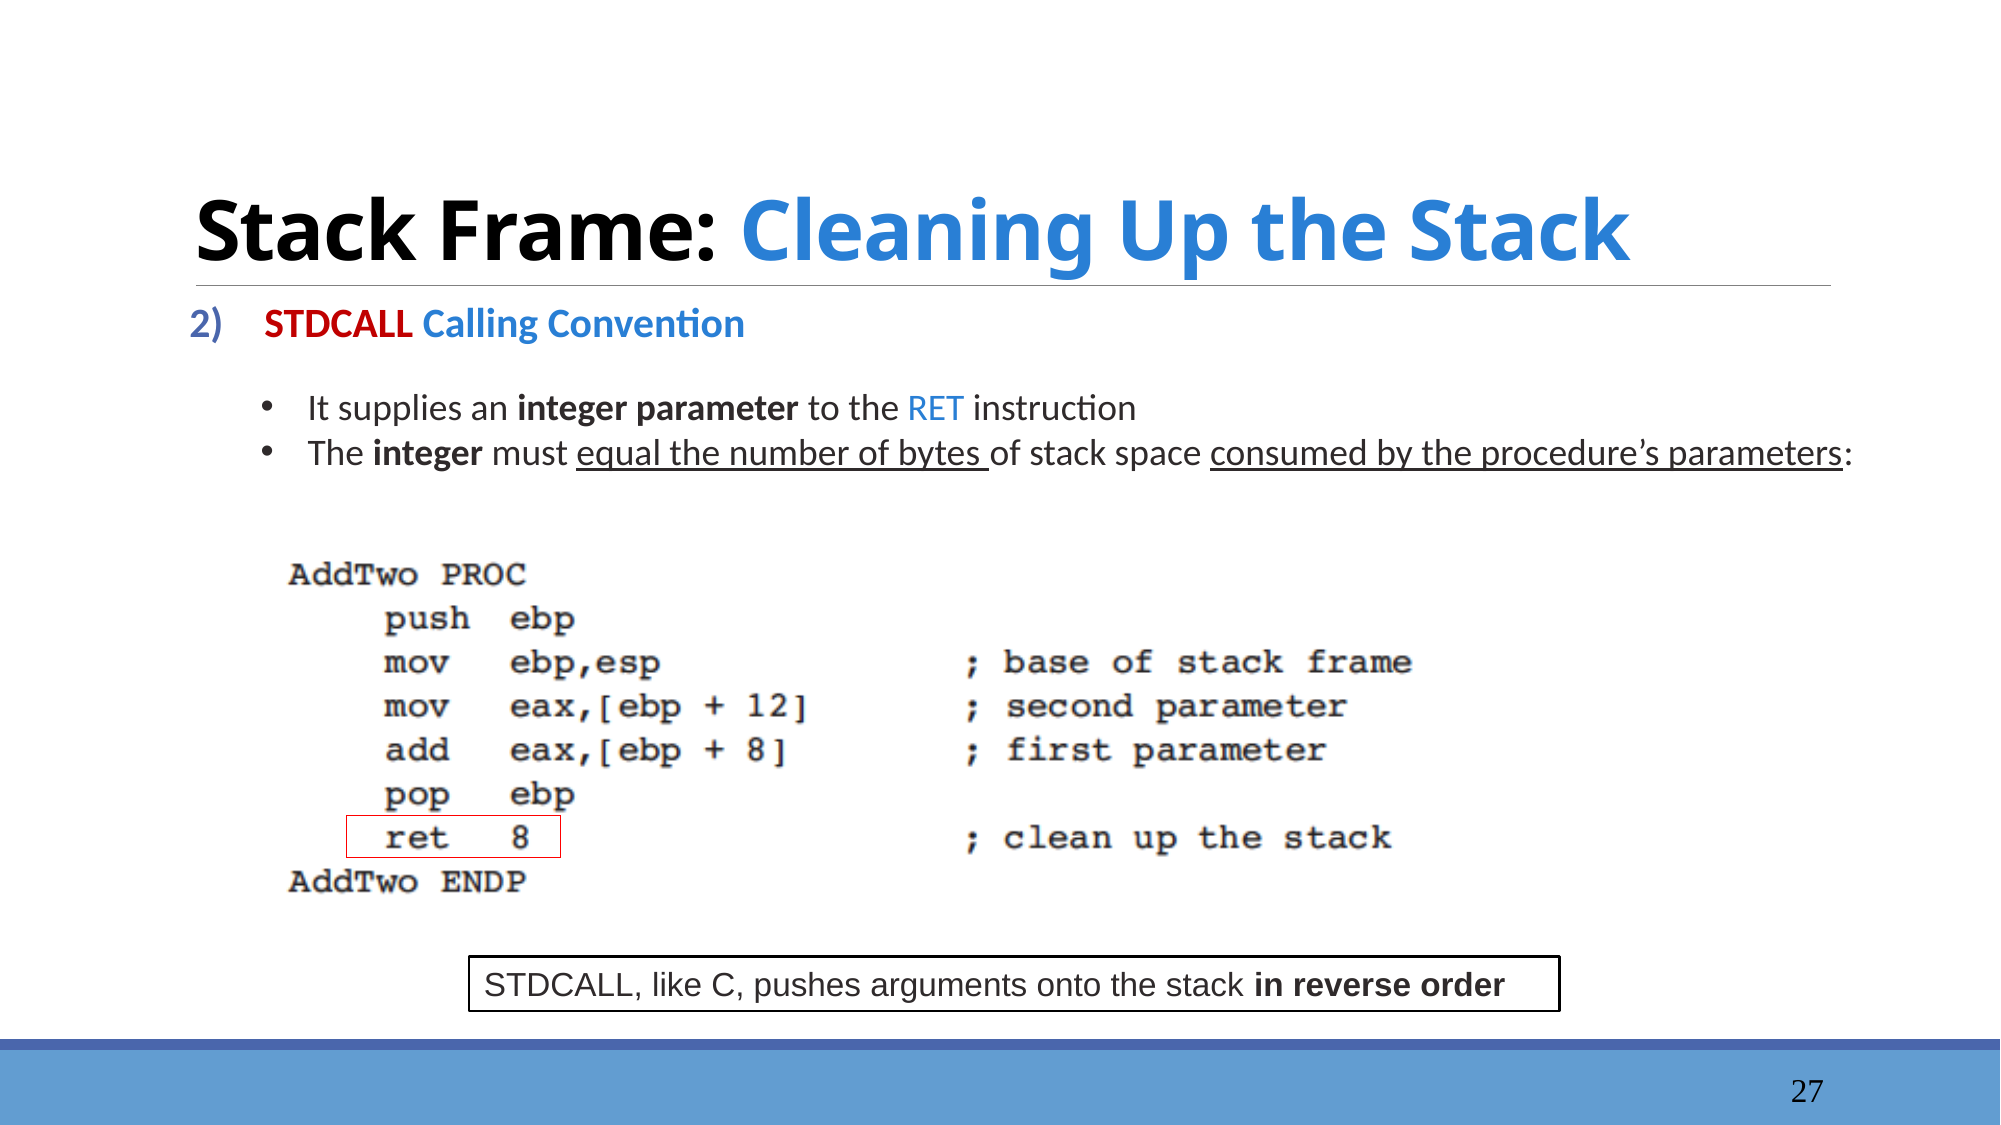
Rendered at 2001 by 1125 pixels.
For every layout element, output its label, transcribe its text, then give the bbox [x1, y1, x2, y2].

text_box STDCALL, like C, pushes arguments onto the stack in reverse order [468, 955, 1561, 1012]
slide_number 28 [1624, 1059, 1840, 1120]
text_box It supplies an integer parameter to the RET instruction The integer must equal the number of bytes of stack space consumed by the procedure’s parameters: [245, 375, 1886, 481]
title Stack Frame: Cleaning Up the Stack [180, 47, 1830, 285]
list STDCALL Calling Convention [189, 294, 1840, 955]
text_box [257, 532, 1469, 907]
